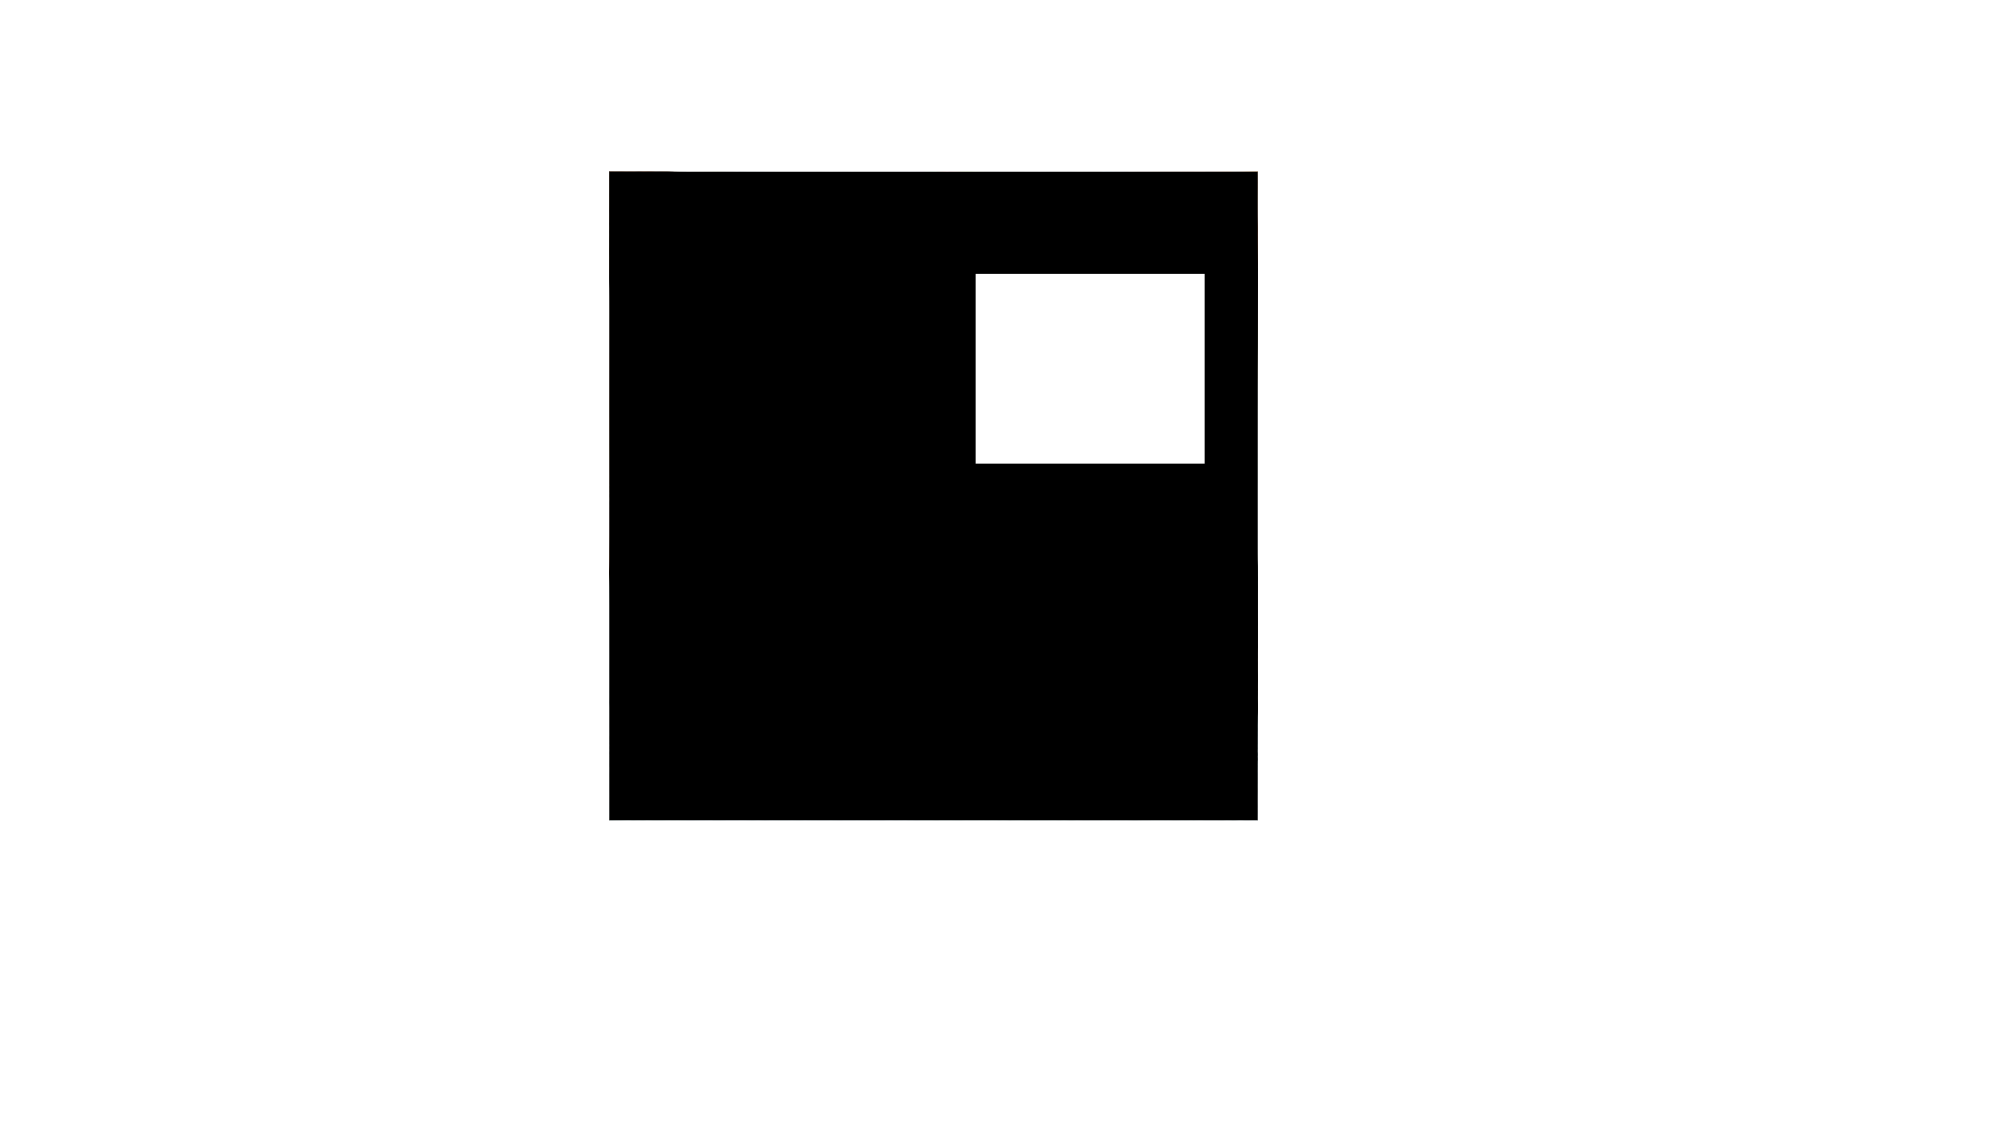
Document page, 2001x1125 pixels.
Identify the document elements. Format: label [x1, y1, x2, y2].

picture [609, 171, 1258, 821]
